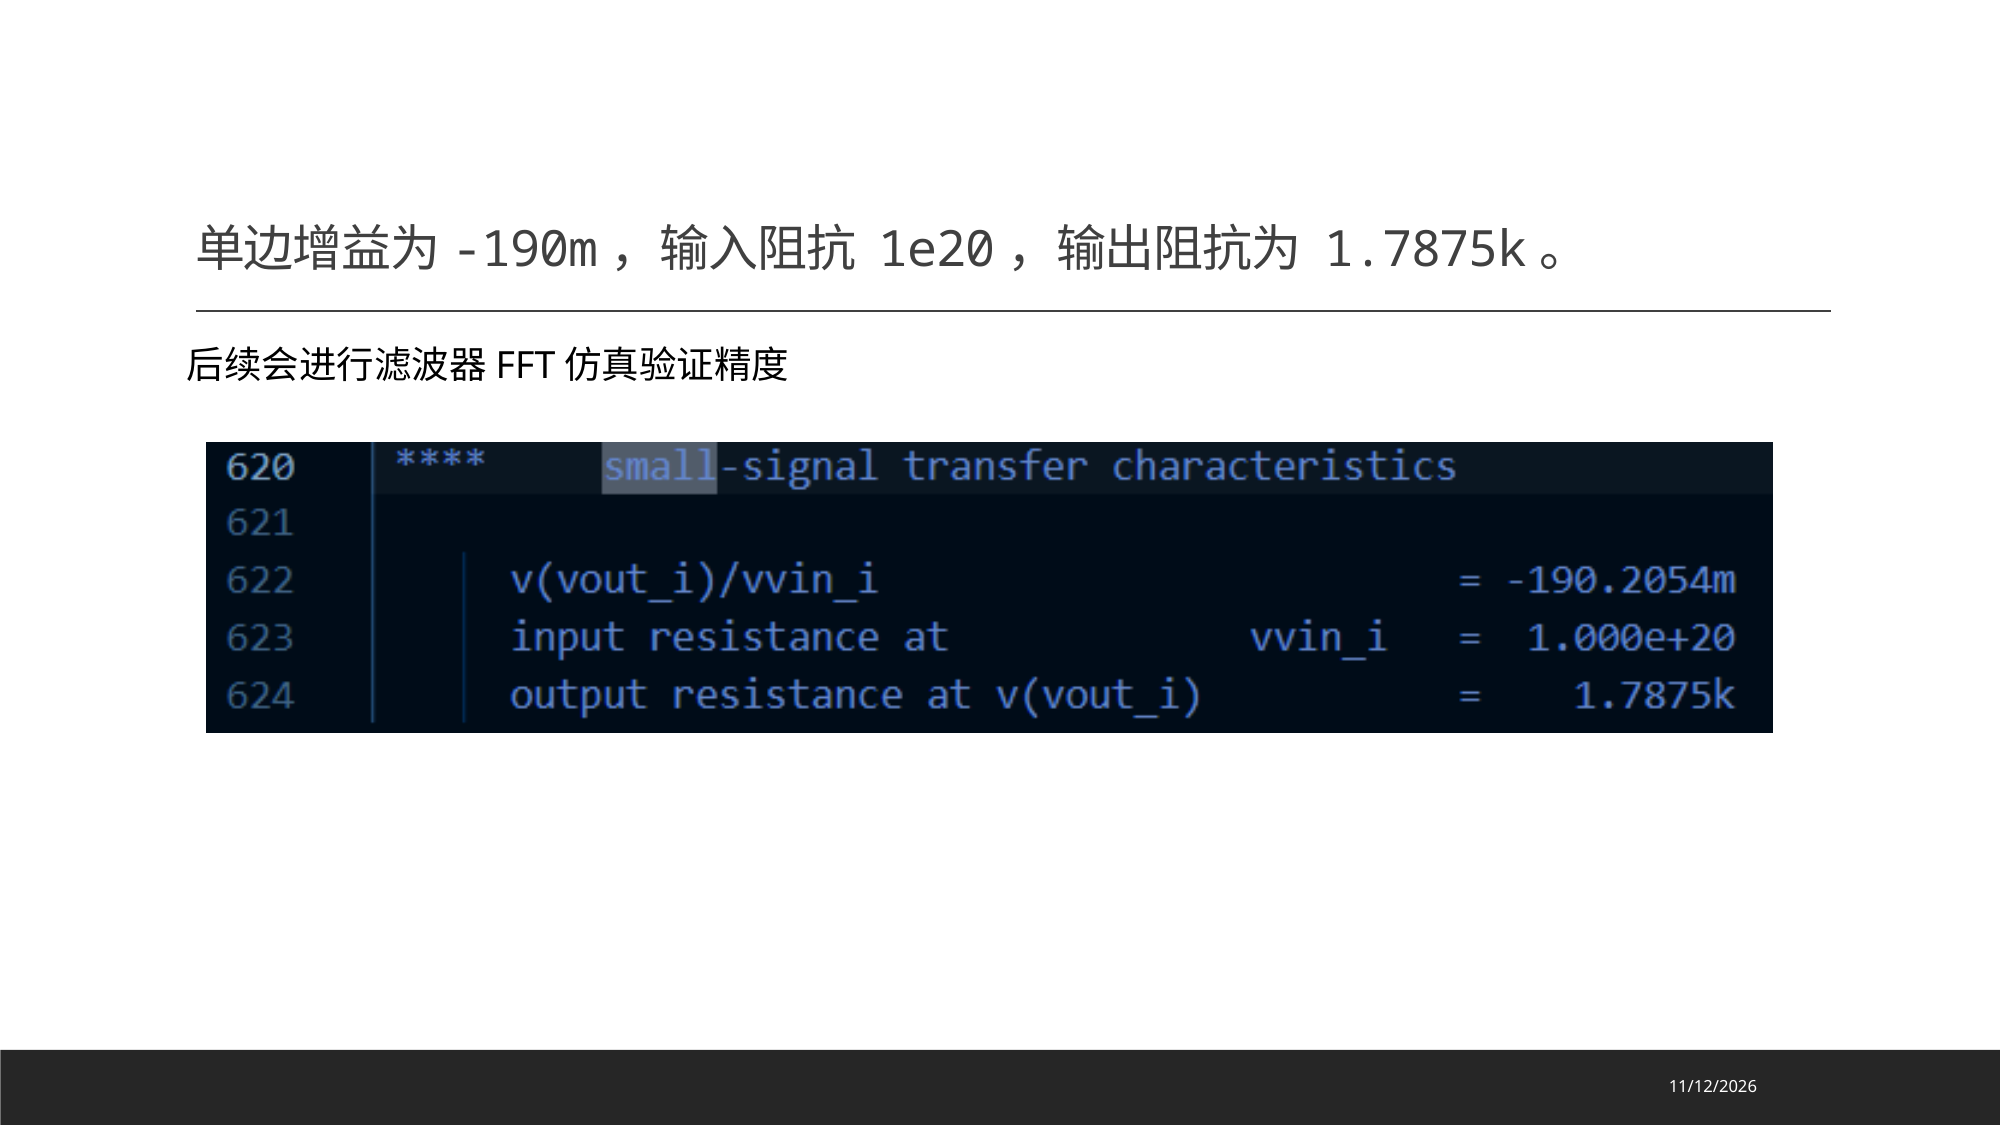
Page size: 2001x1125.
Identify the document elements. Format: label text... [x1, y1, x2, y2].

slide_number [1348, 1057, 1773, 1118]
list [205, 441, 1773, 734]
title 单边增益为-190m，输入阻抗 1e20，输出阻抗为 1.7875k。 [180, 47, 1830, 285]
text_box 后续会进行滤波器FFT仿真验证精度 [149, 333, 827, 393]
